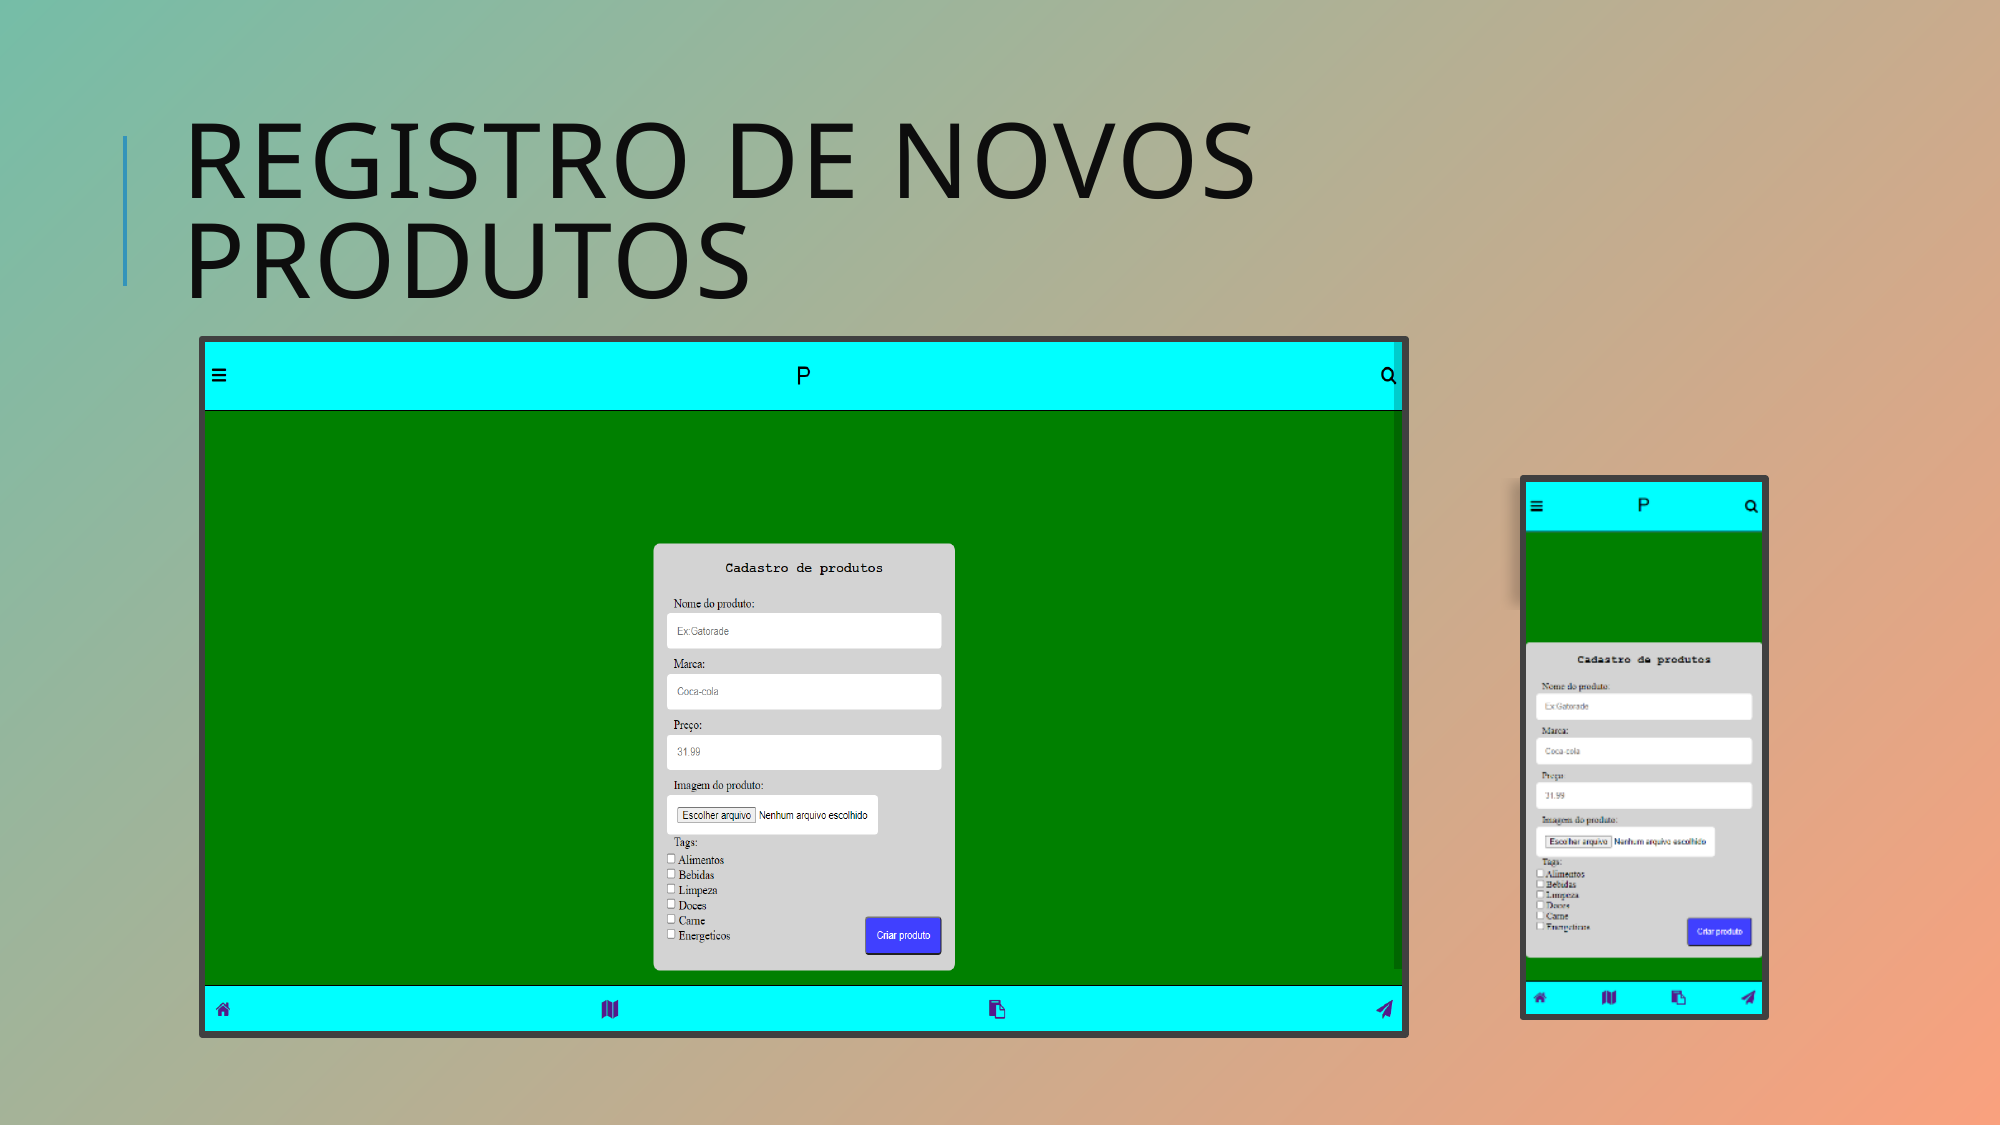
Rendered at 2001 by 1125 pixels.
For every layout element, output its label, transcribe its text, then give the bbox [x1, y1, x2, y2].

title Registro de novos produtos [168, 96, 1763, 342]
picture [204, 341, 1403, 1032]
picture [1525, 481, 1763, 1015]
